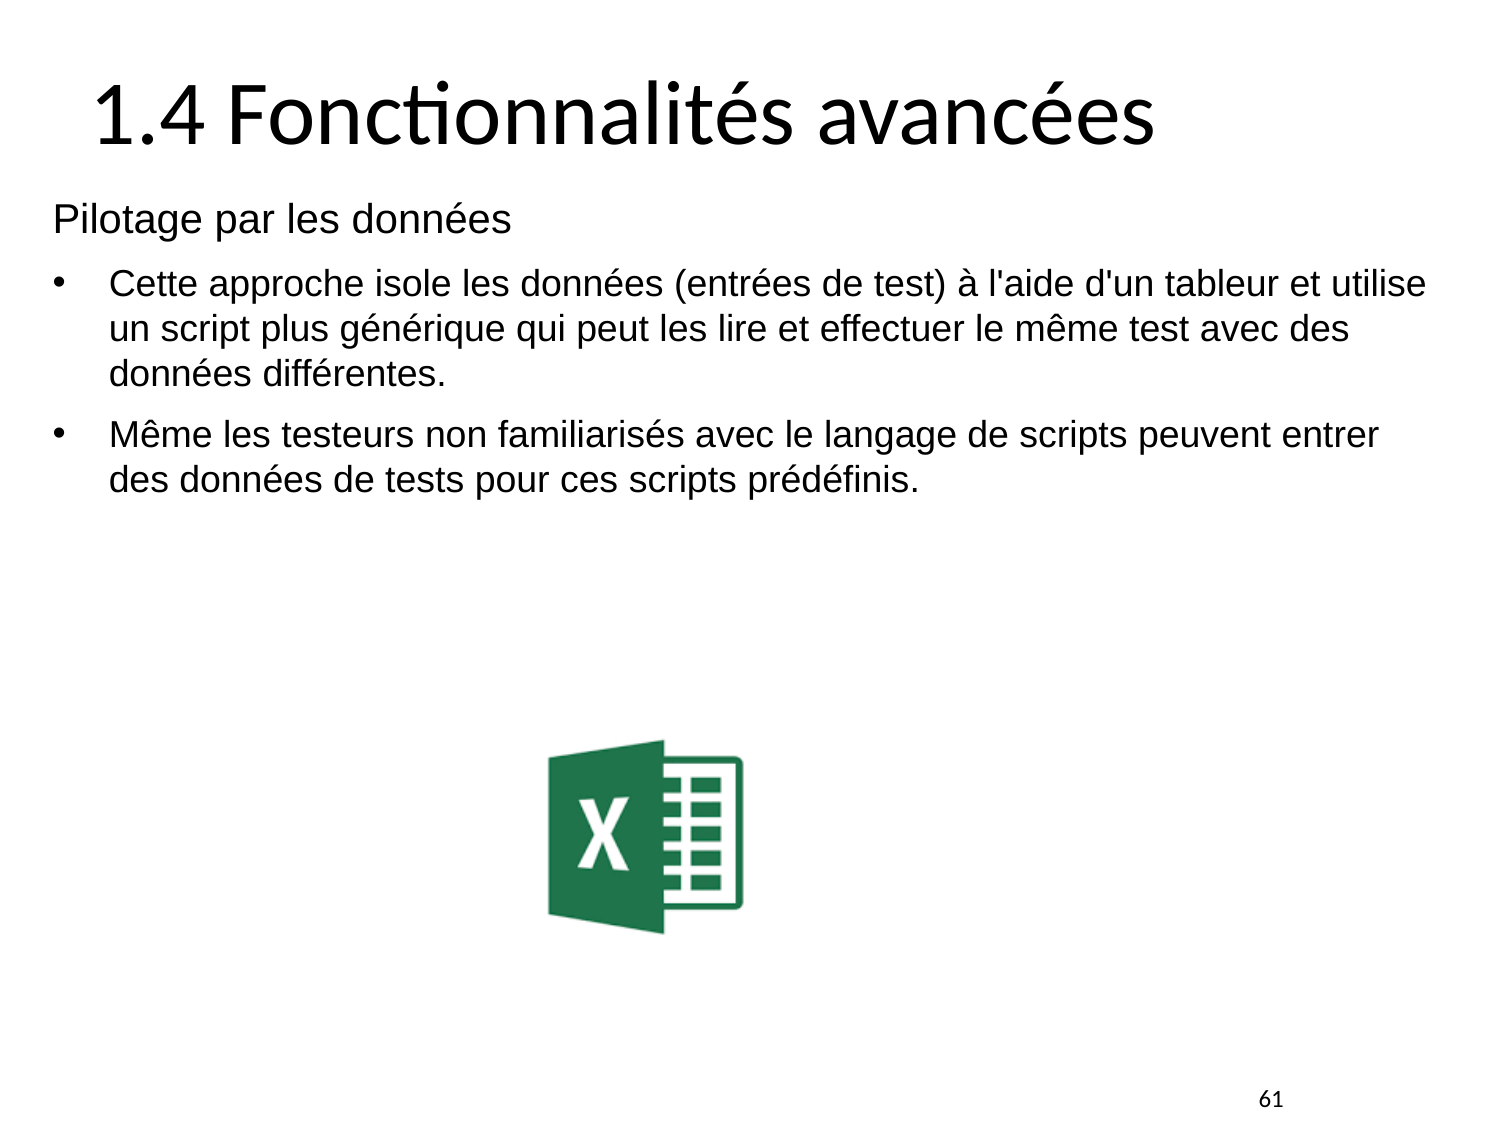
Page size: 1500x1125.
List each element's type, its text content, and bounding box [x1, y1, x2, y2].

slide_number 61 [1128, 1065, 1300, 1125]
text_box 1.4 Fonctionnalités avancées [74, 45, 1425, 184]
text_box Pilotage par les données Cette approche isole les données (entrées de test) à l'aide d'un tableur et utilise un script plus générique qui peut les lire et effectuer le même test avec des données différentes. Même les testeurs non familiarisés avec le langage de scripts peuvent entrer des données de tests pour ces scripts prédéfinis. [37, 184, 1463, 610]
picture [430, 695, 861, 982]
